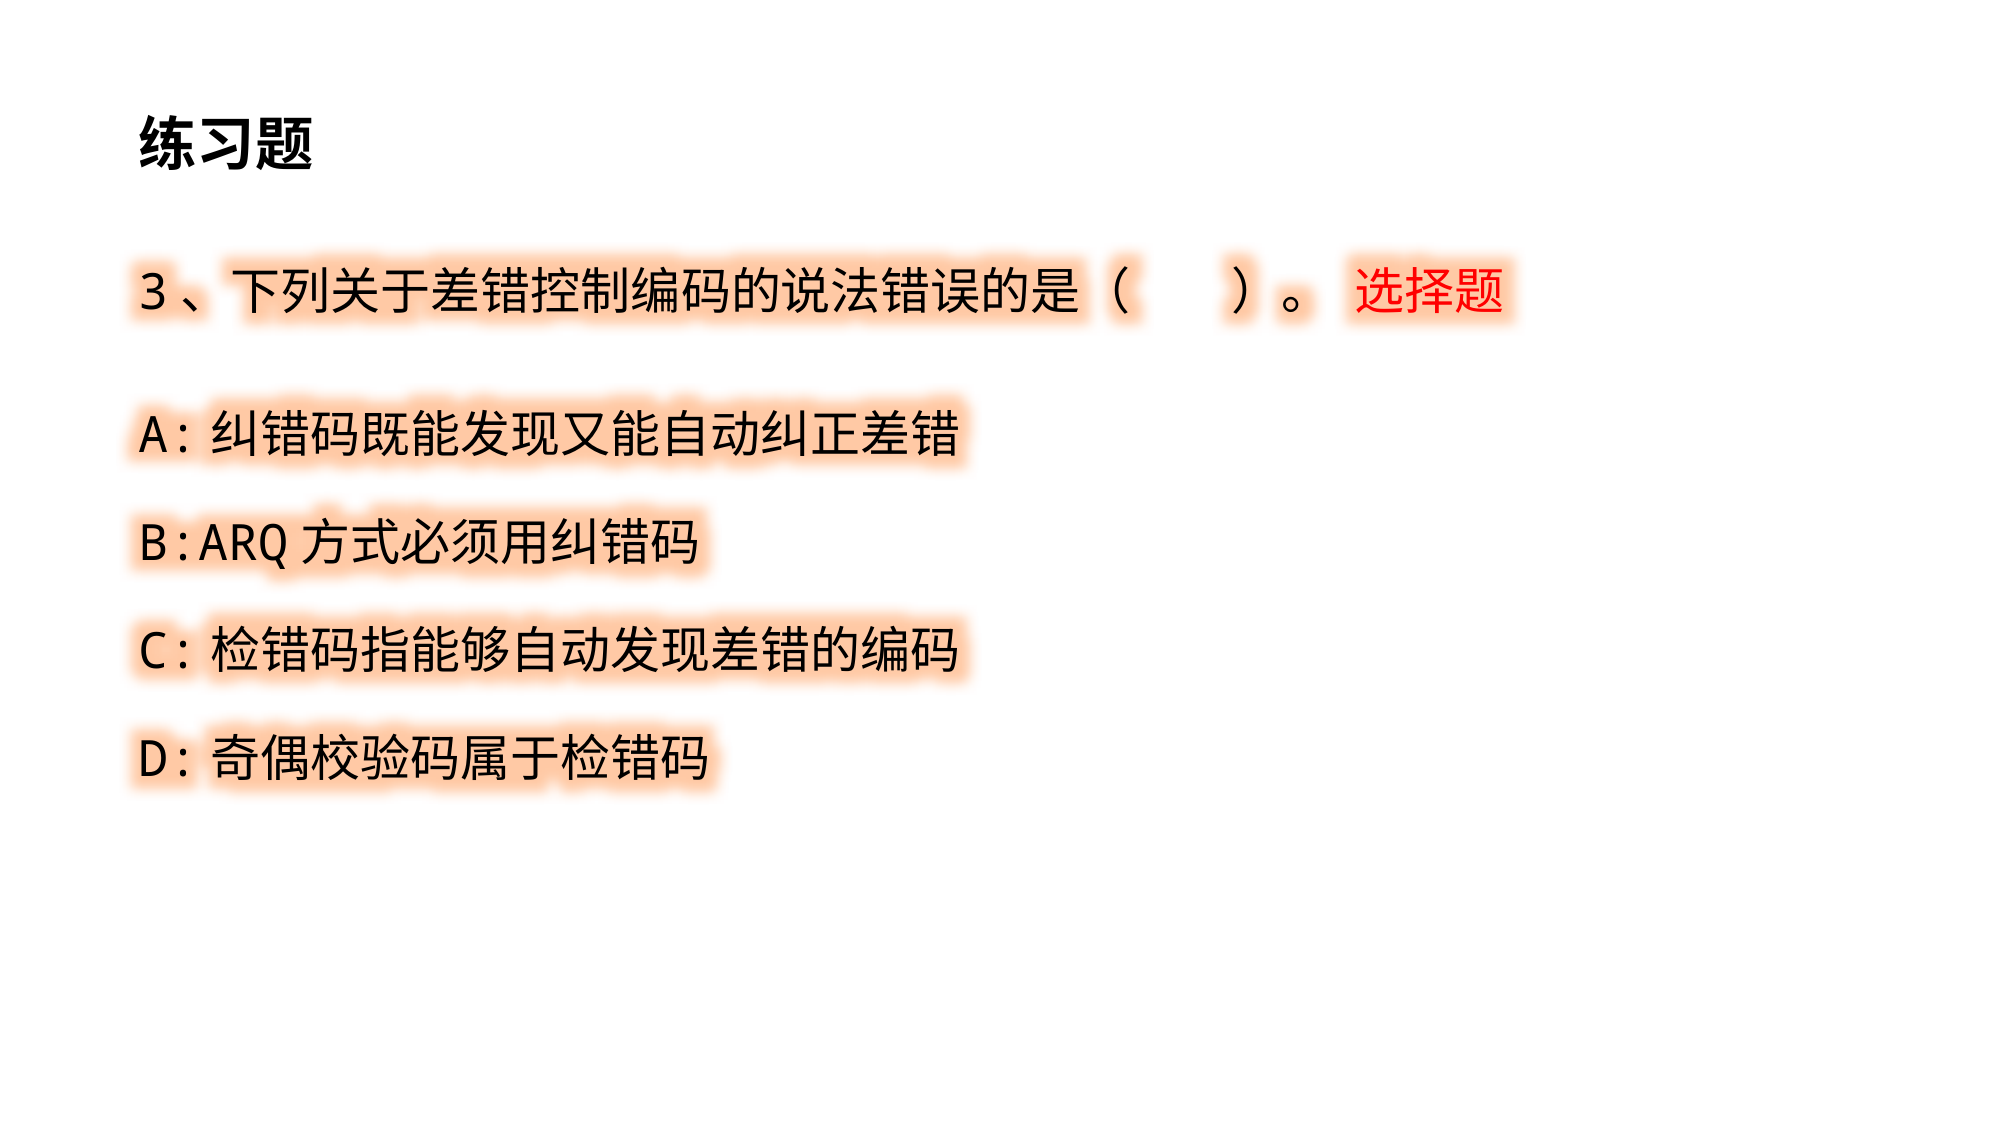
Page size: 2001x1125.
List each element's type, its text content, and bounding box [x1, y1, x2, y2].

text_box L=800bit R=1Gbit/s v=200000km/s 求D？ D=（(L/R)*v）/2=80m [113, 212, 1847, 1055]
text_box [117, 216, 1843, 1051]
text_box 3、下列关于差错控制编码的说法错误的是（ ）。 选择题 A:纠错码既能发现又能自动纠正差错 B:ARQ方式必须用纠错码 C:检错码指能够自动发现差错的编码 D:奇偶校验码属于检错码 [120, 219, 1839, 1047]
text_box 练习题 [120, 97, 1568, 187]
